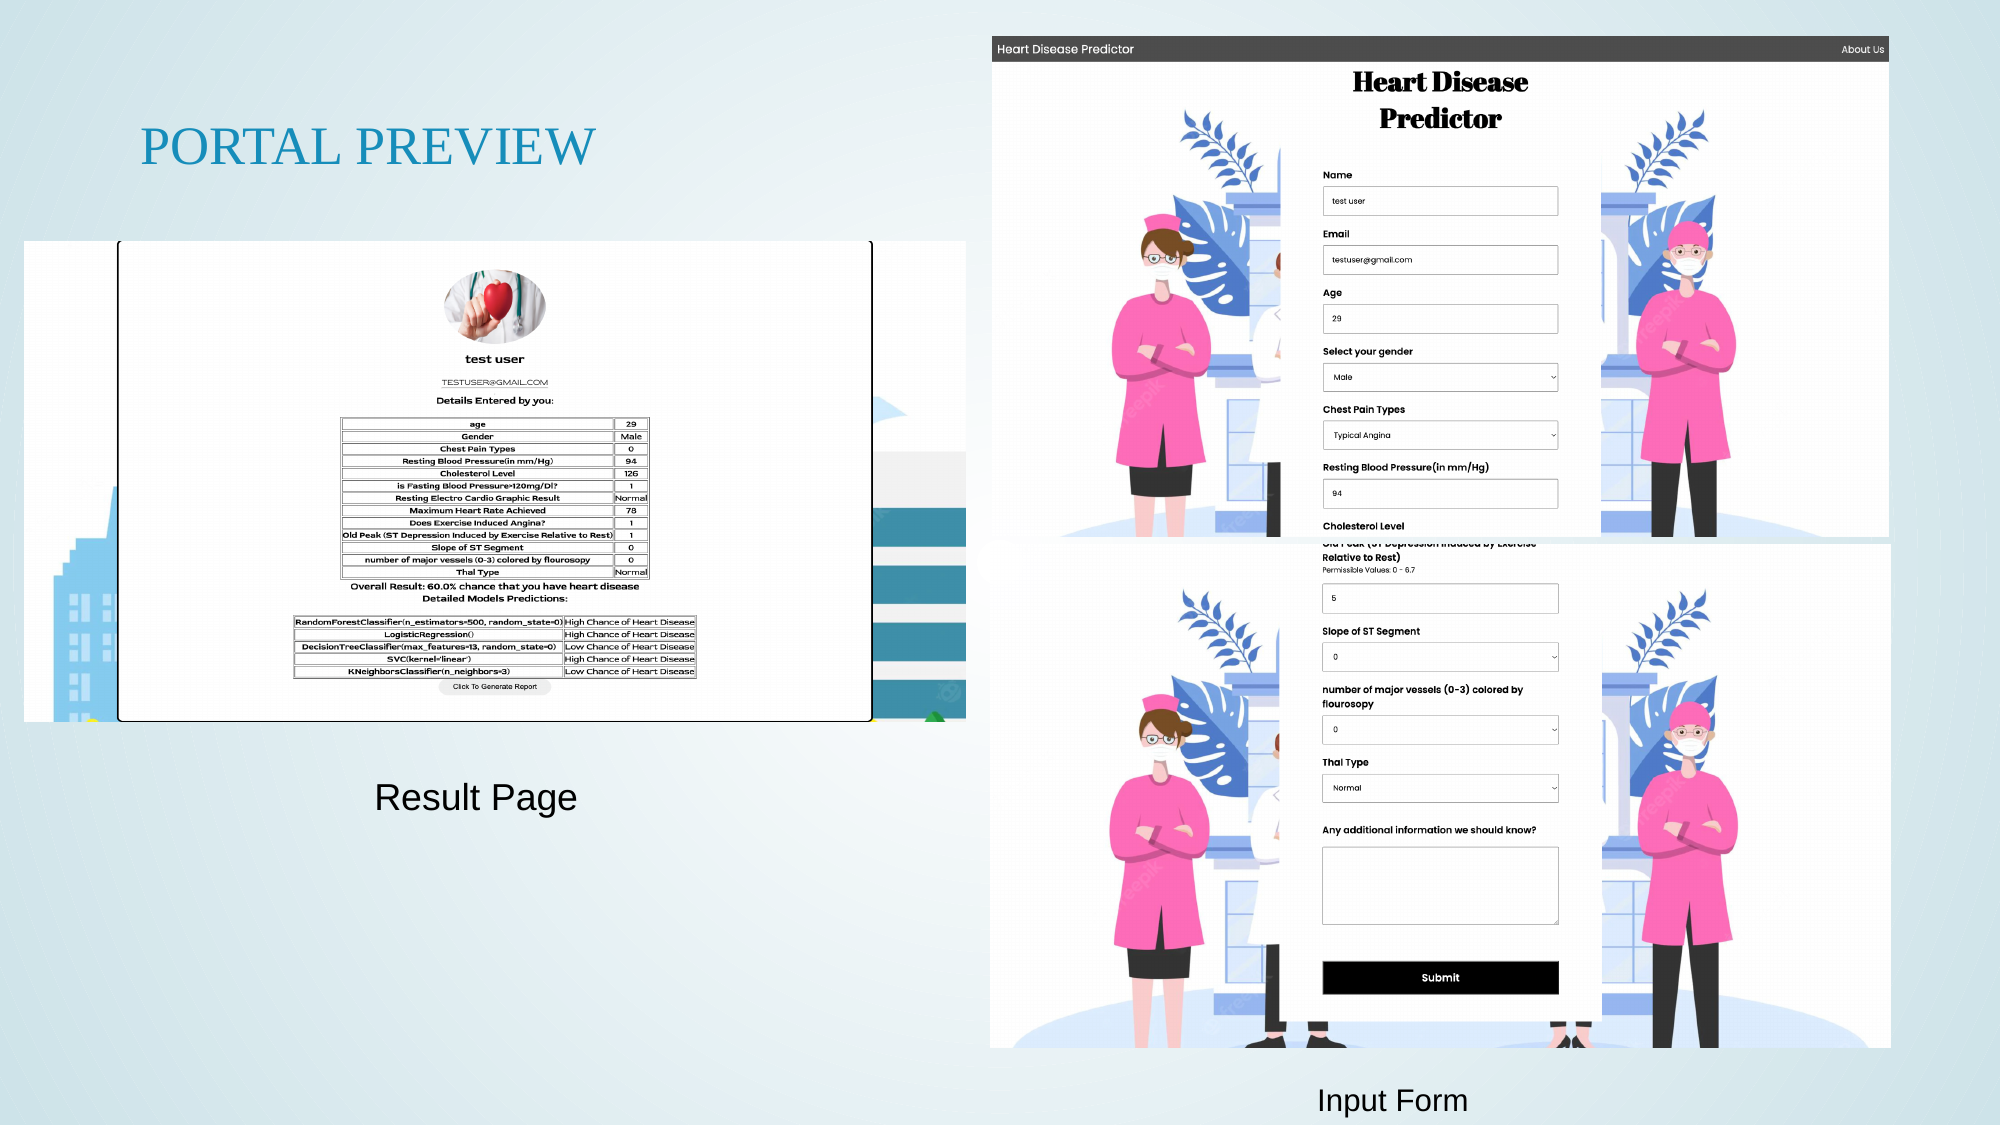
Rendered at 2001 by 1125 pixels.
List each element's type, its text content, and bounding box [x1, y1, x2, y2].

picture [24, 241, 966, 722]
text_box Input Form [1302, 1065, 1880, 1125]
title PORTAL PREVIEW [125, 102, 987, 313]
text_box Result Page [359, 758, 758, 834]
picture [992, 36, 1889, 537]
picture [990, 544, 1891, 1048]
